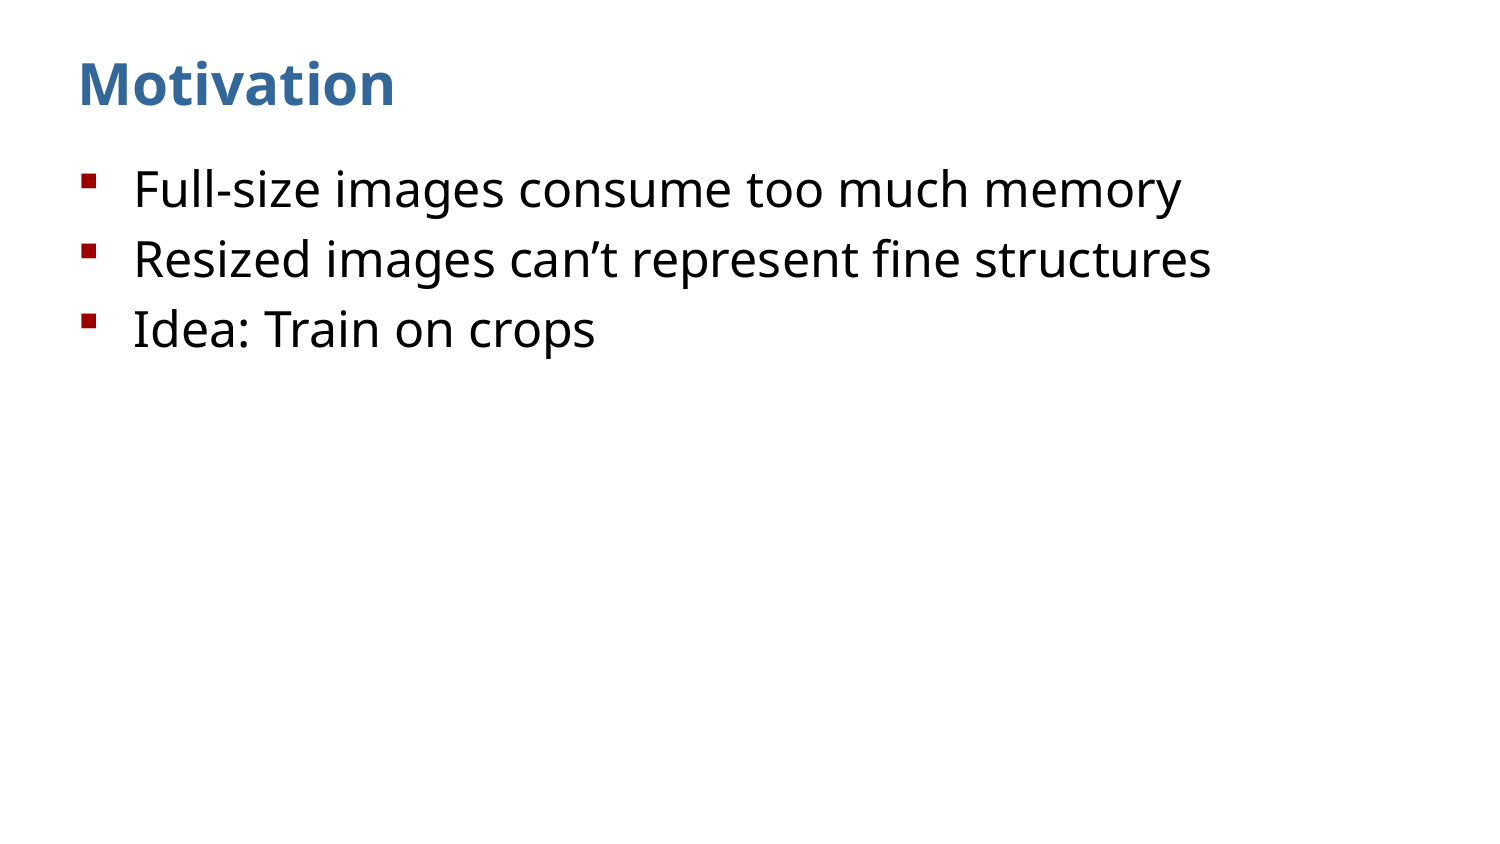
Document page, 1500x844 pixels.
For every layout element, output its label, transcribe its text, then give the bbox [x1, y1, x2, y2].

title Motivation [62, 39, 1465, 126]
list Full-size images consume too much memory Resized images can’t represent fine structures Idea: Train on crops [62, 150, 1463, 797]
